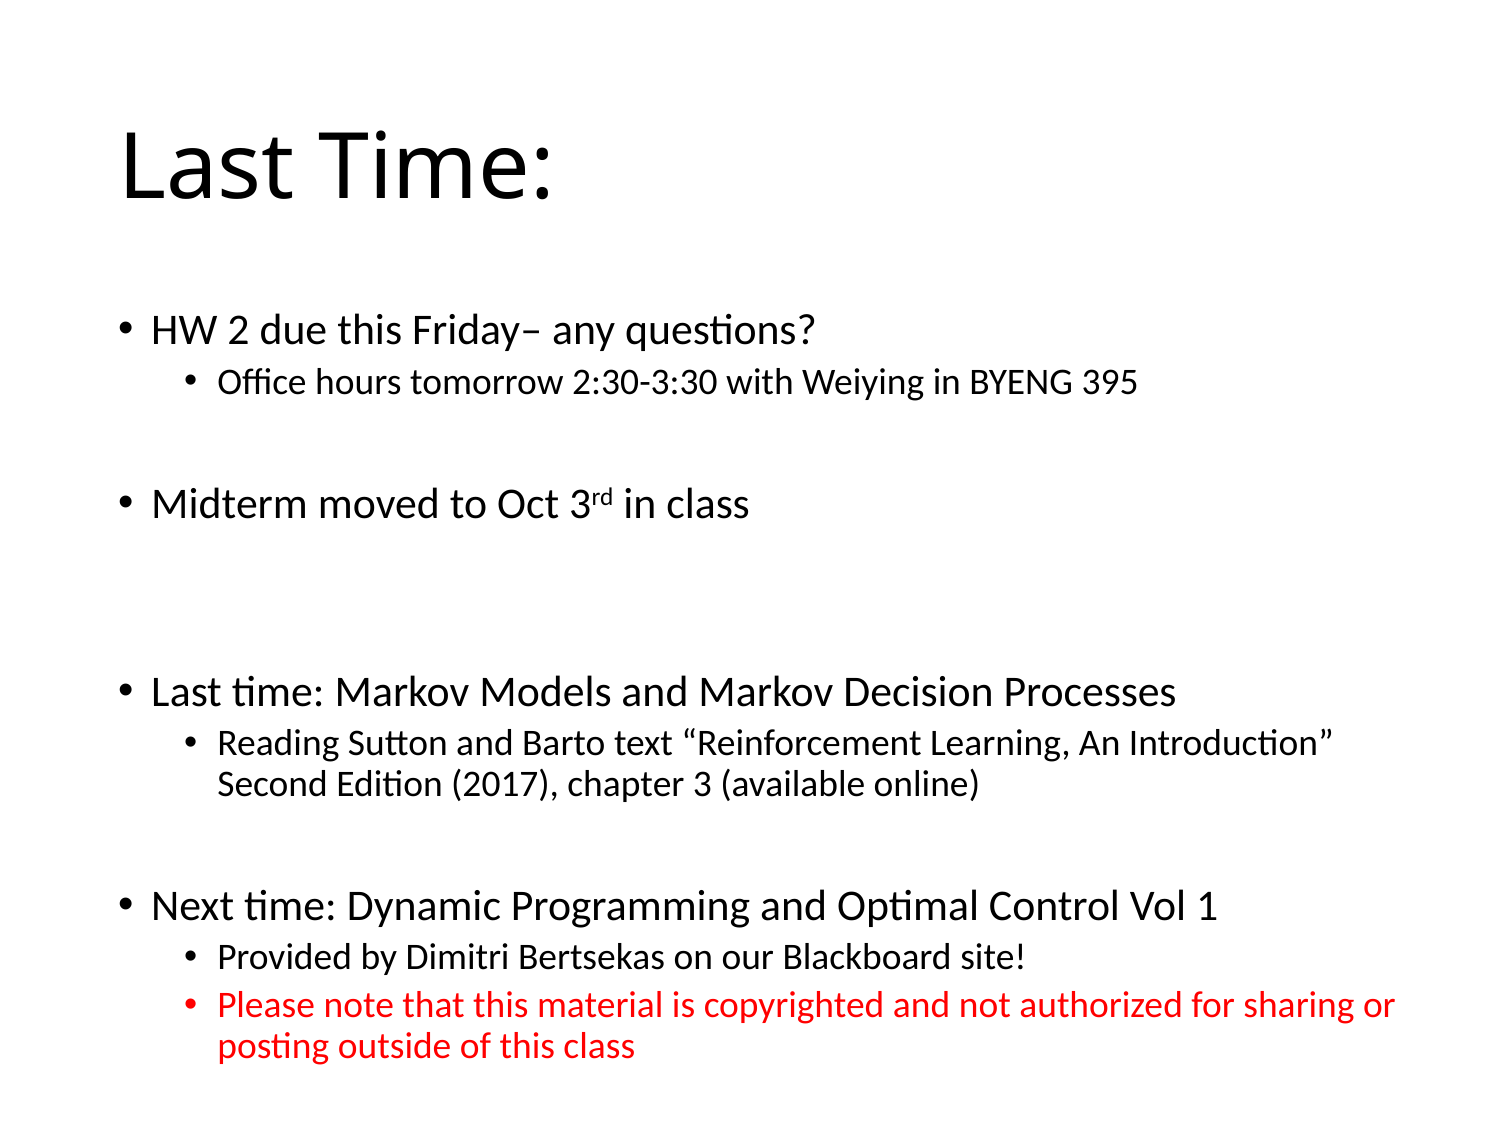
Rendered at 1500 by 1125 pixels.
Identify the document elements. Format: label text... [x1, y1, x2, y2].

title Last Time: [103, 59, 1397, 278]
list HW 2 due this Friday– any questions? Office hours tomorrow 2:30-3:30 with Weiying in BYENG 395 Midterm moved to Oct 3rd in class Last time: Markov Models and Markov Decision Processes Reading Sutton and Barto text “Reinforcement Learning, An Introduction” Second Edition (2017), chapter 3 (available online) Next time: Dynamic Programming and Optimal Control Vol 1 Provided by Dimitri Bertsekas on our Blackboard site! Please note that this material is copyrighted and not authorized for sharing or posting outside of this class [103, 299, 1461, 1077]
